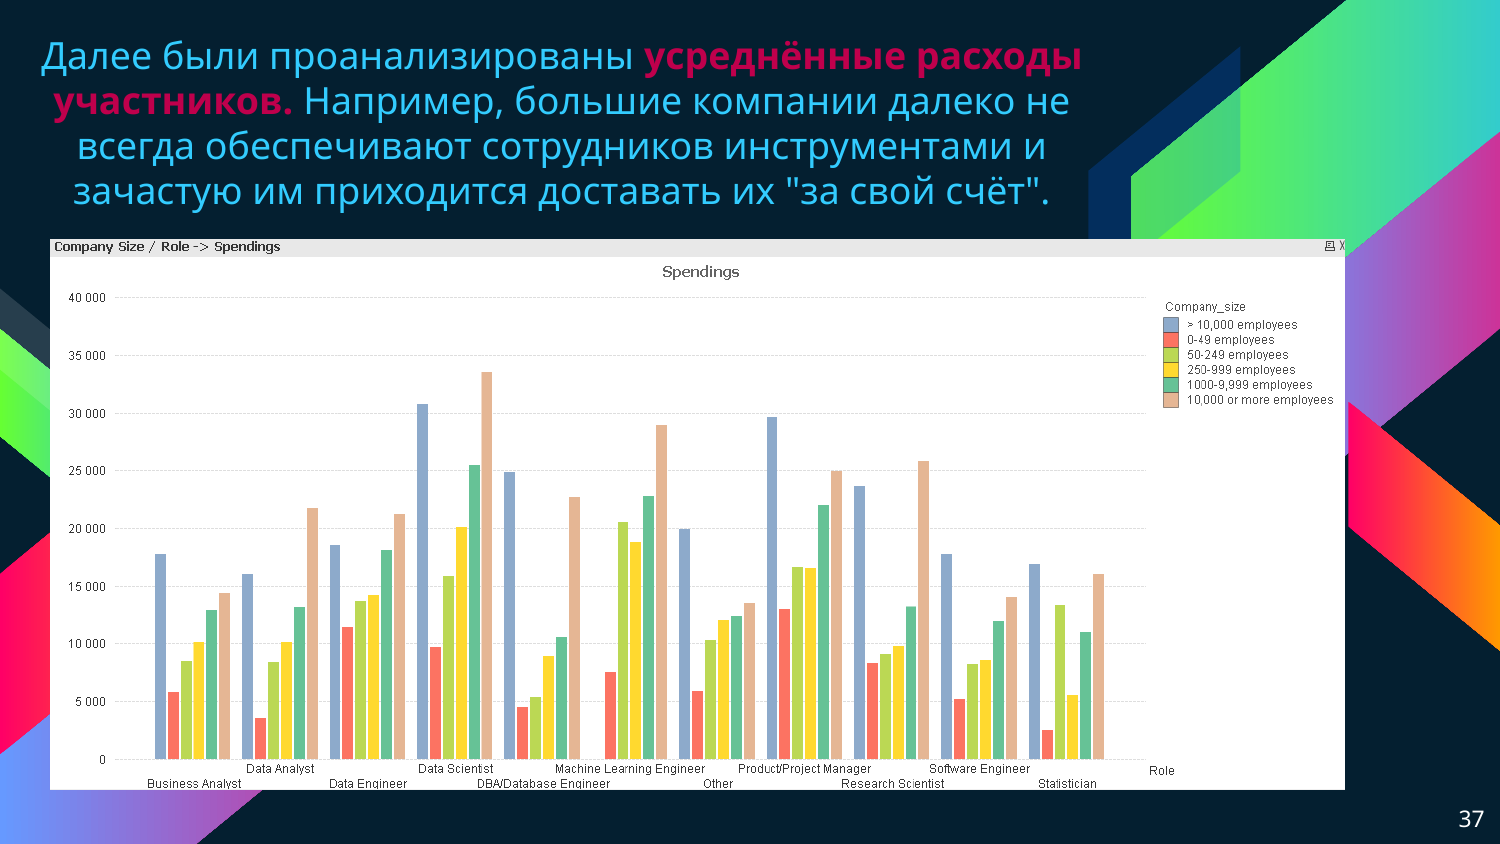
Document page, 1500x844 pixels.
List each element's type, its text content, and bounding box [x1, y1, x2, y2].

slide_number 37 [1403, 789, 1500, 844]
text_box Далее были проанализированы усреднённые расходы участников. Например, большие компании далеко не всегда обеспечивают сотрудников инструментами и зачастую им приходится доставать их "за свой счёт". [0, 55, 1144, 190]
picture [50, 239, 1345, 790]
